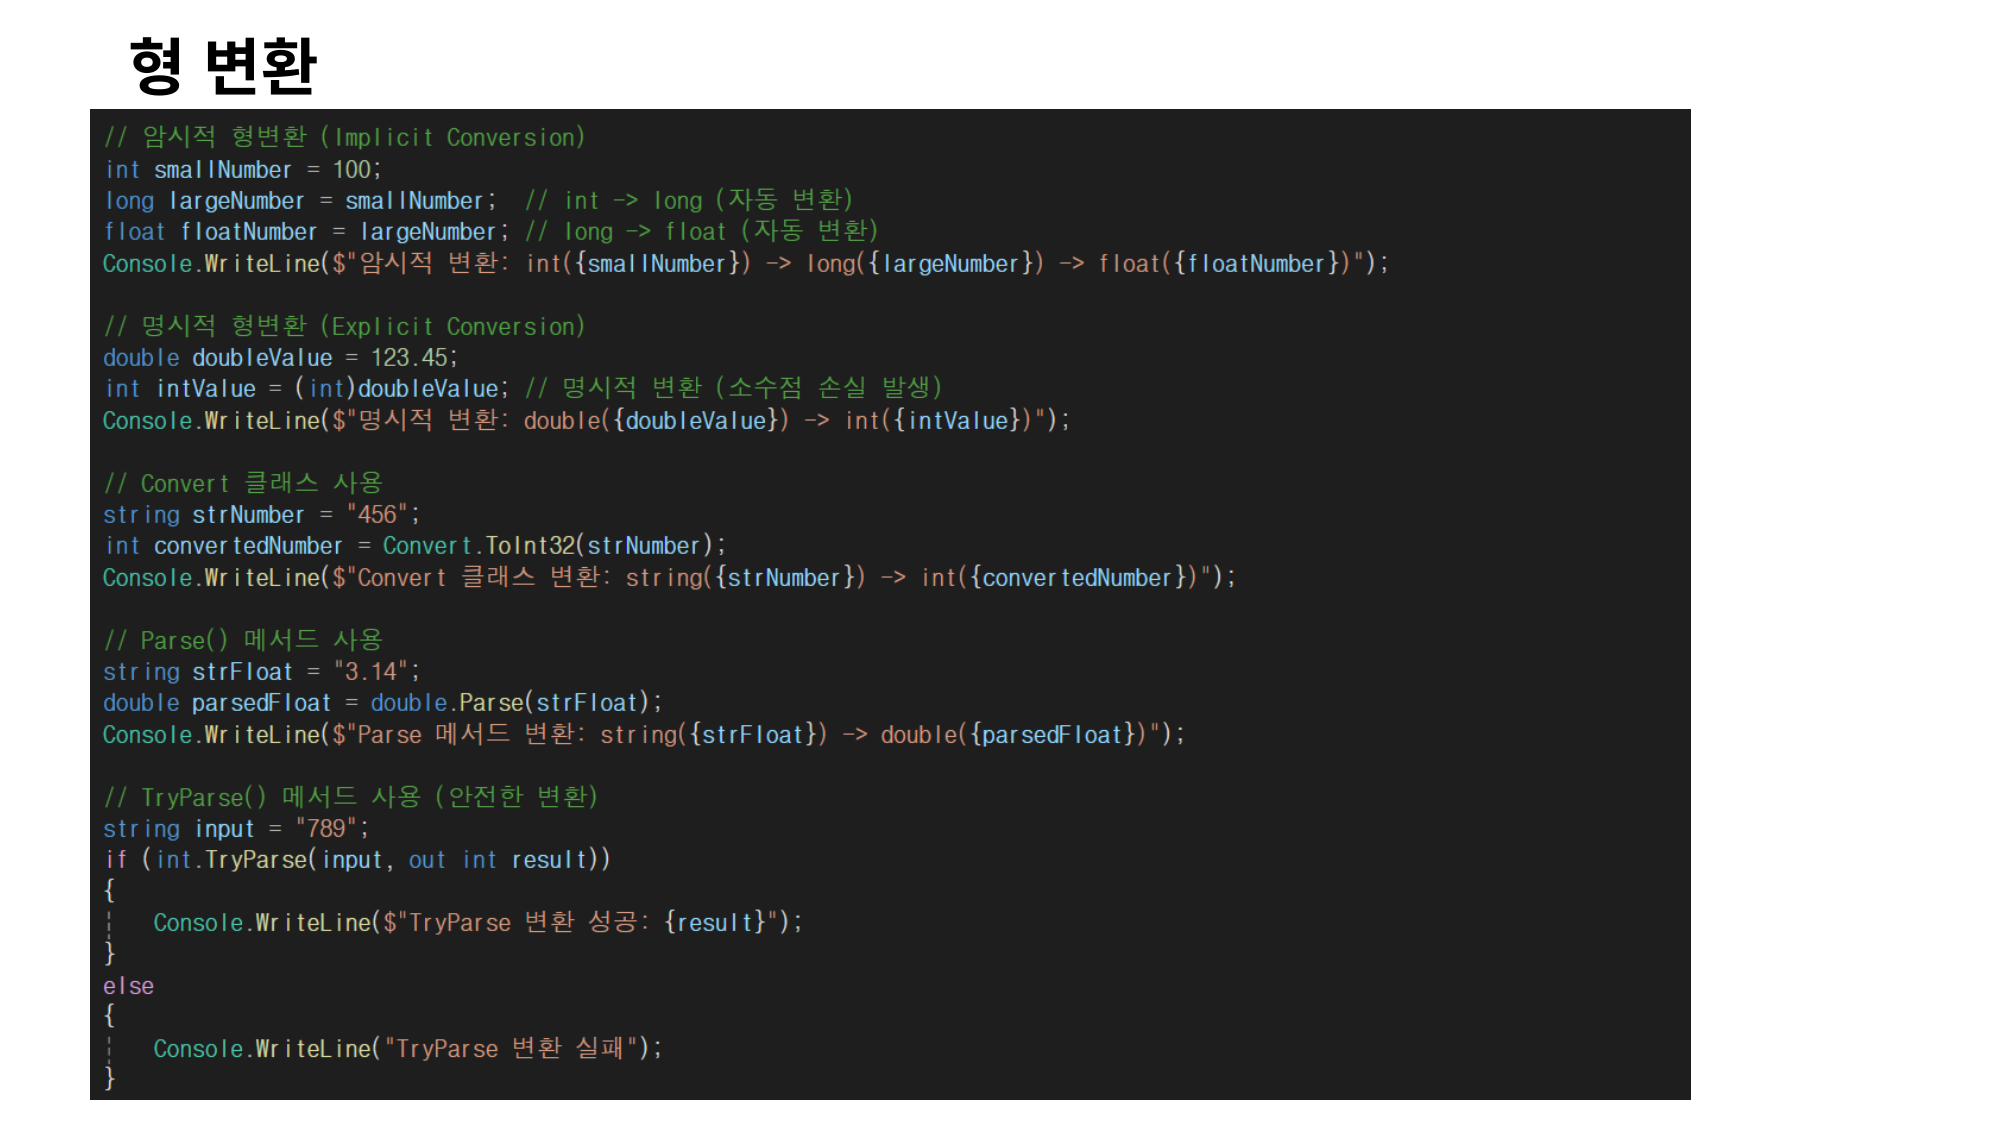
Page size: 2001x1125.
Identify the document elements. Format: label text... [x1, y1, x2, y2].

picture [89, 109, 1691, 1100]
text_box 형 변환 [114, 20, 786, 109]
